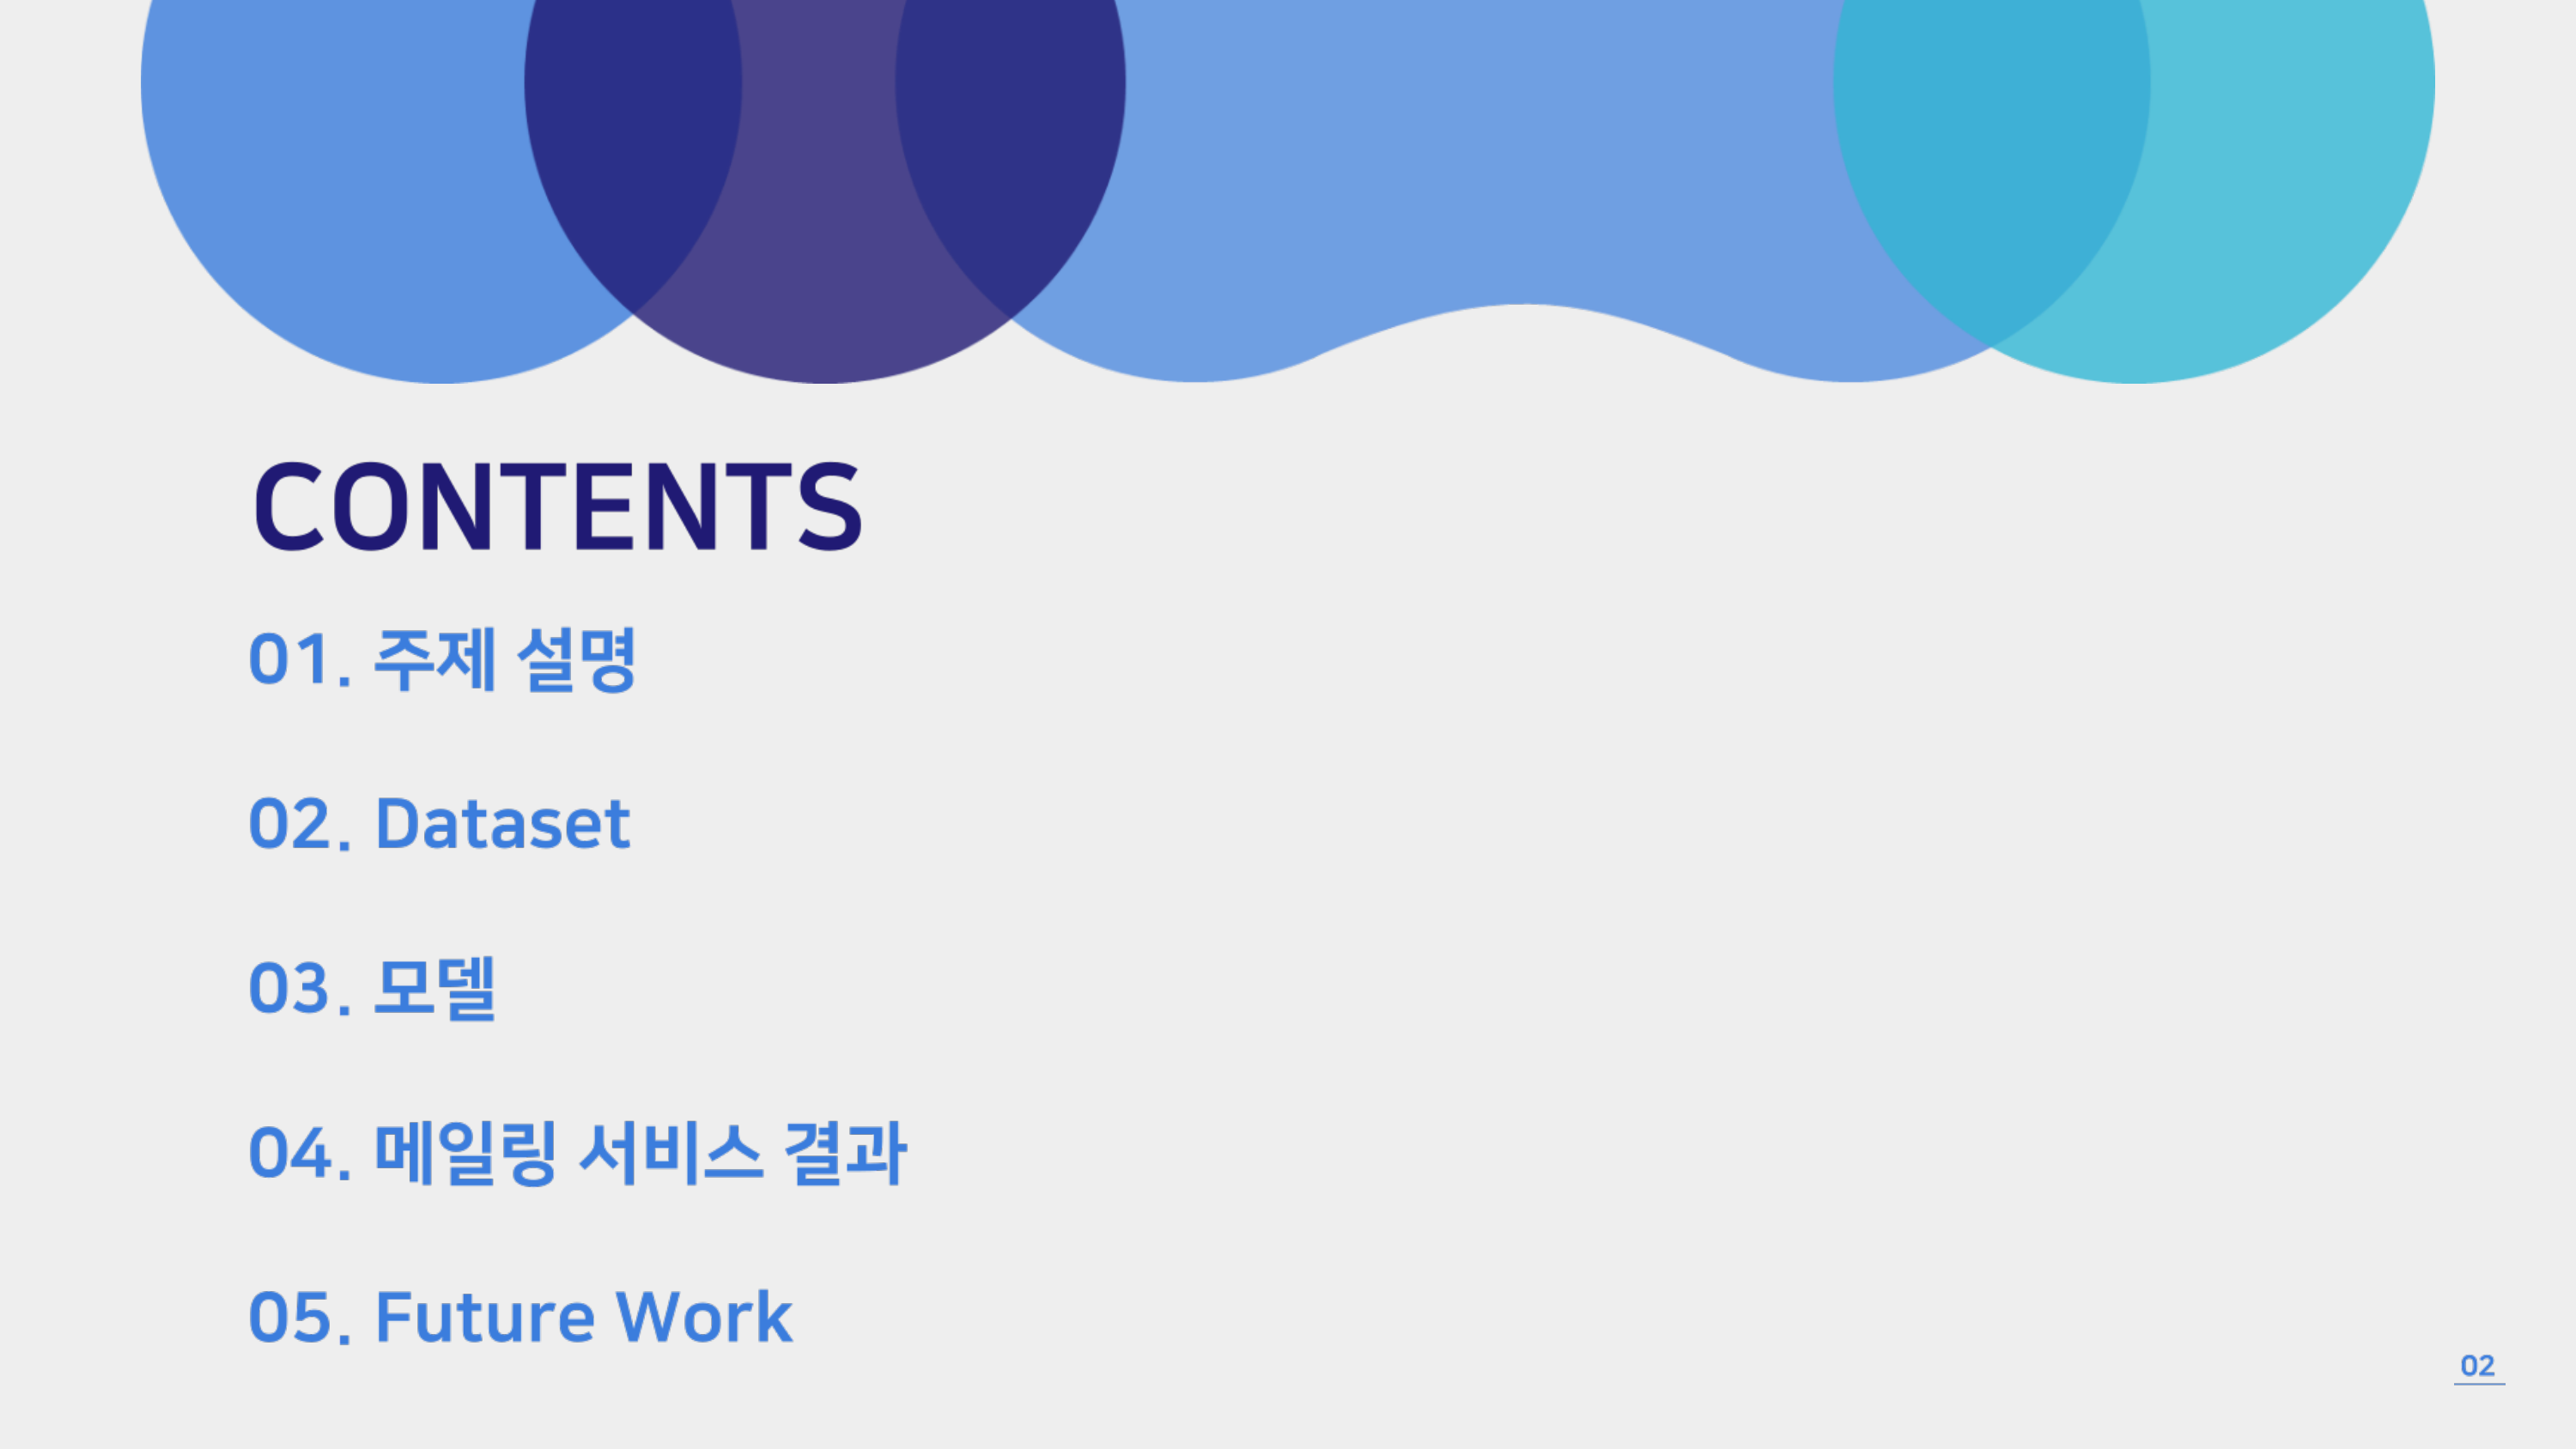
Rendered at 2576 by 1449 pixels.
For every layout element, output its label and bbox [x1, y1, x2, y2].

picture [2457, 1343, 2508, 1391]
picture [232, 411, 939, 1376]
text_box [140, 0, 2435, 385]
text_box [2454, 1382, 2506, 1387]
